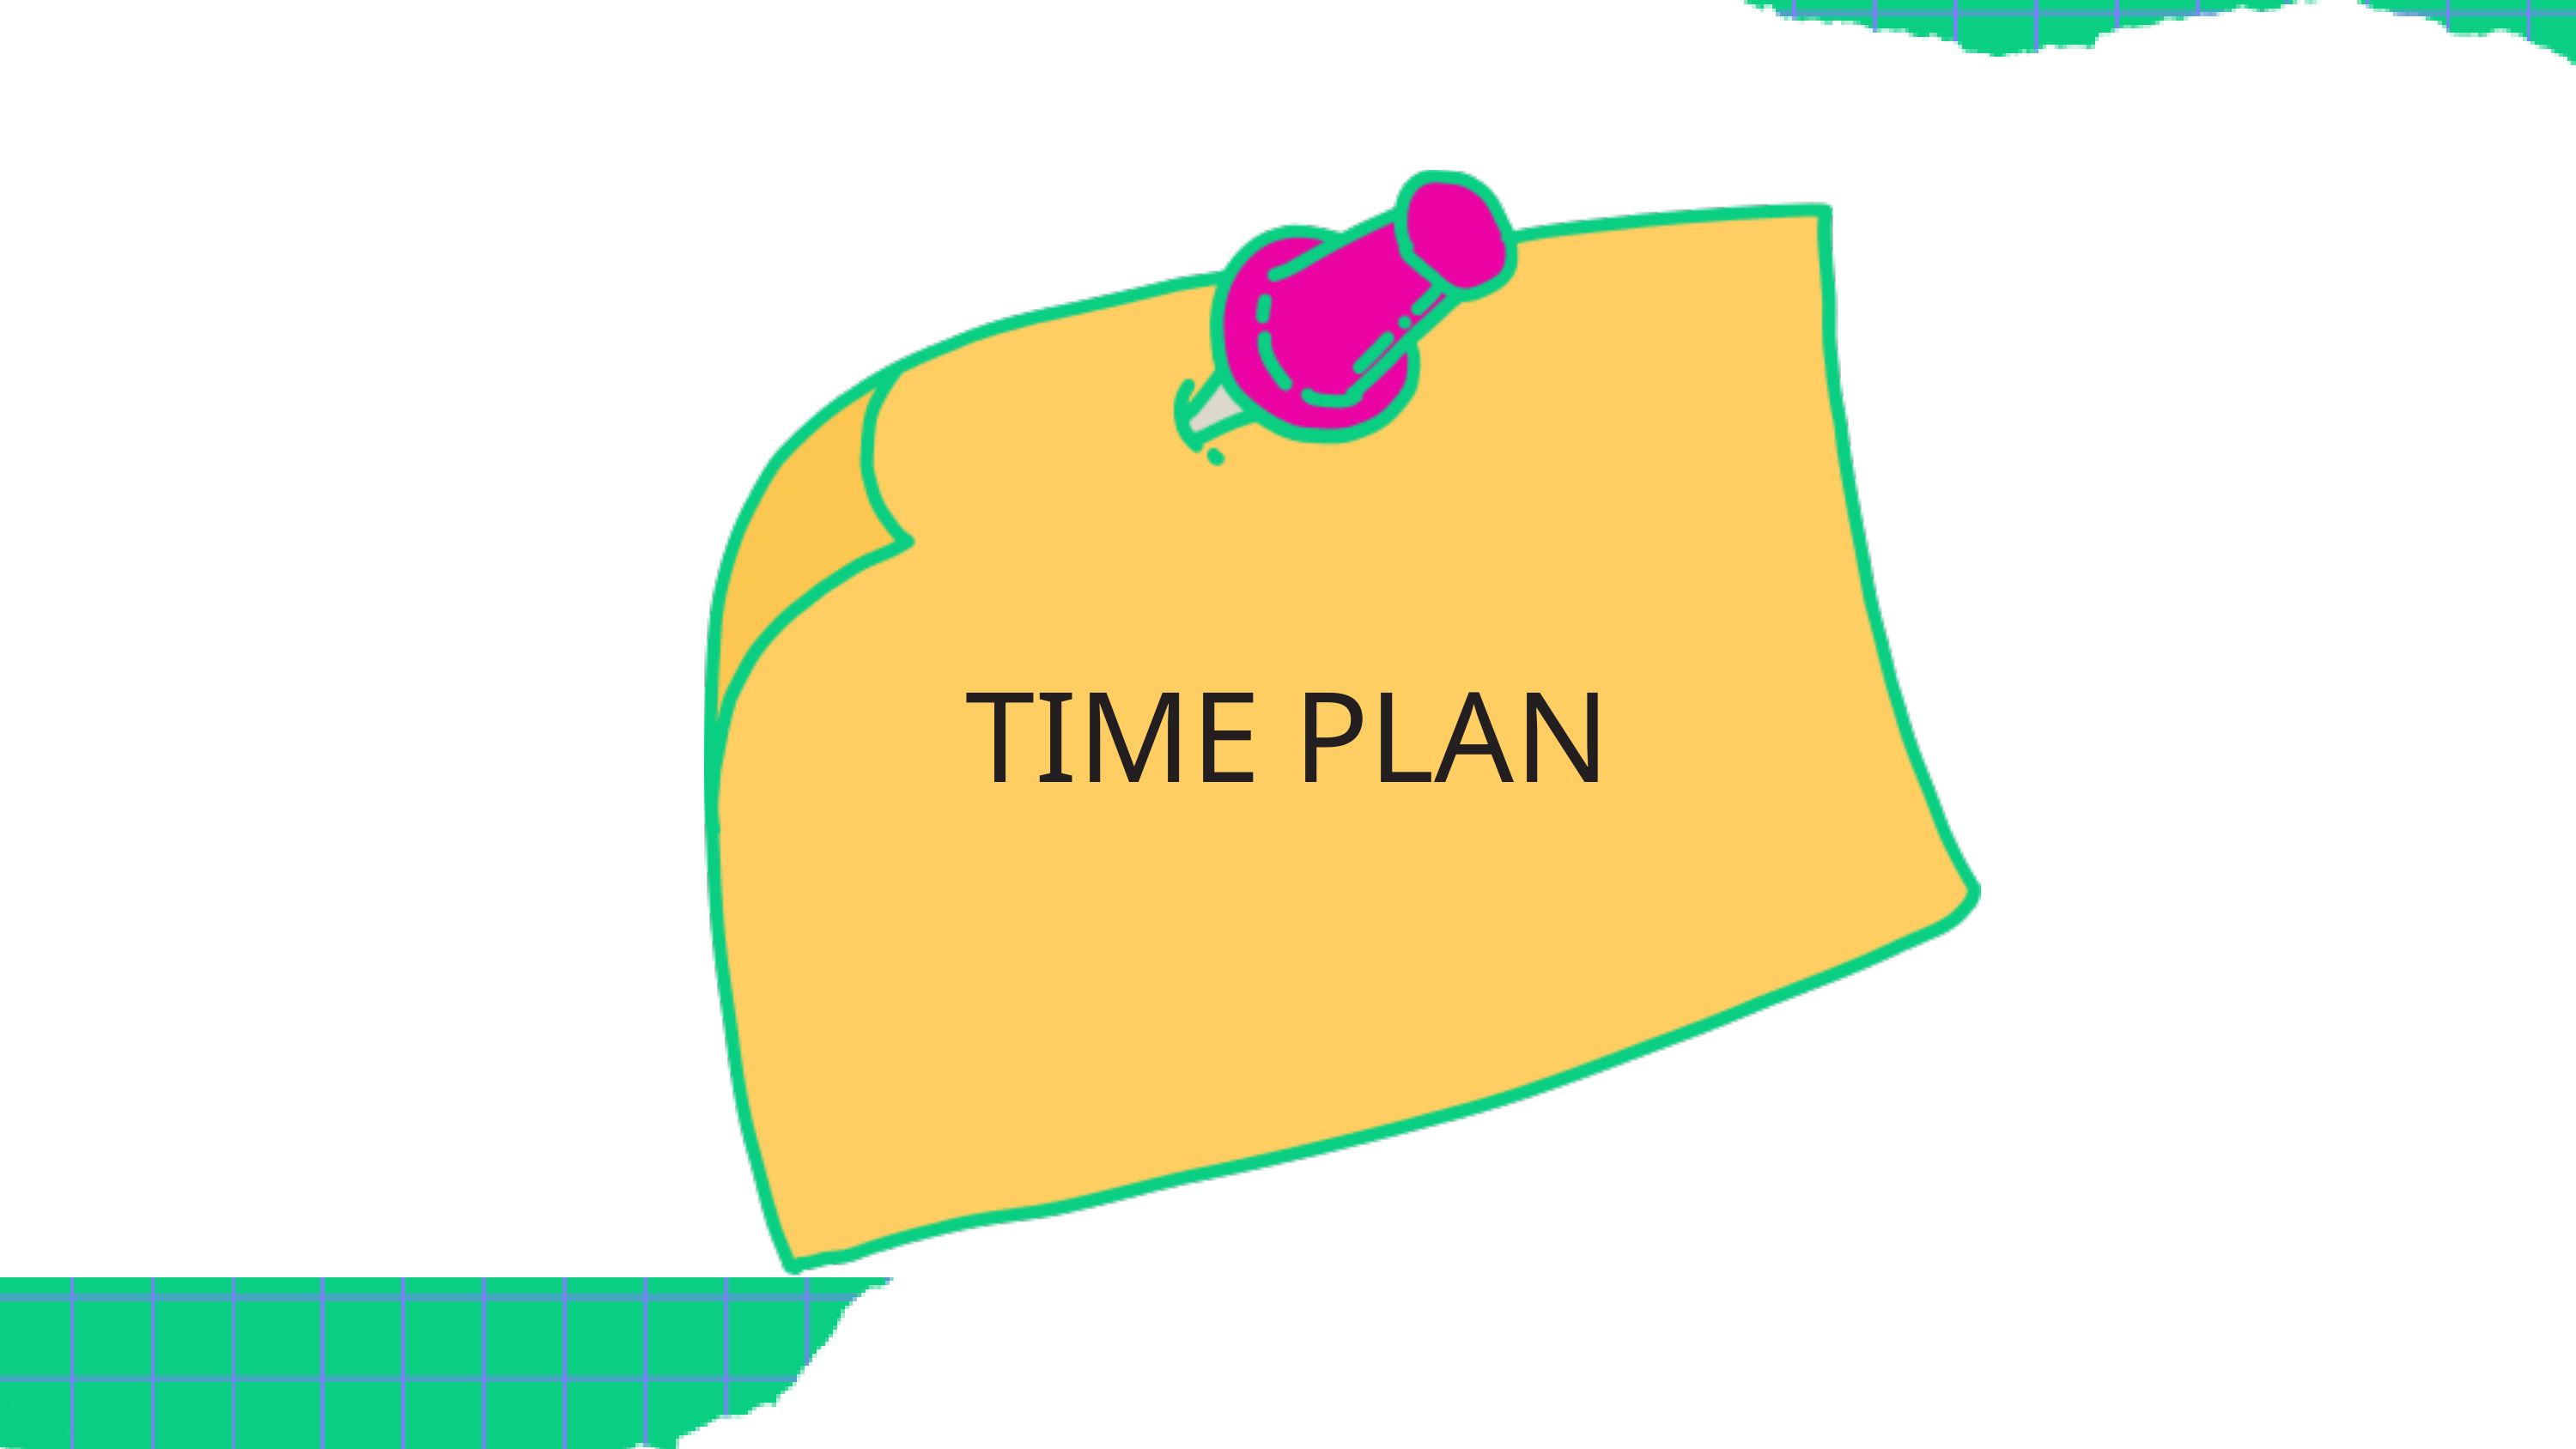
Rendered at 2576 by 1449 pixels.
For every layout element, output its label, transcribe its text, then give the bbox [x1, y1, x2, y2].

text_box TIME PLAN [932, 632, 1644, 808]
text_box [1639, 0, 2576, 171]
text_box [703, 170, 1982, 1278]
text_box [0, 1277, 894, 1449]
